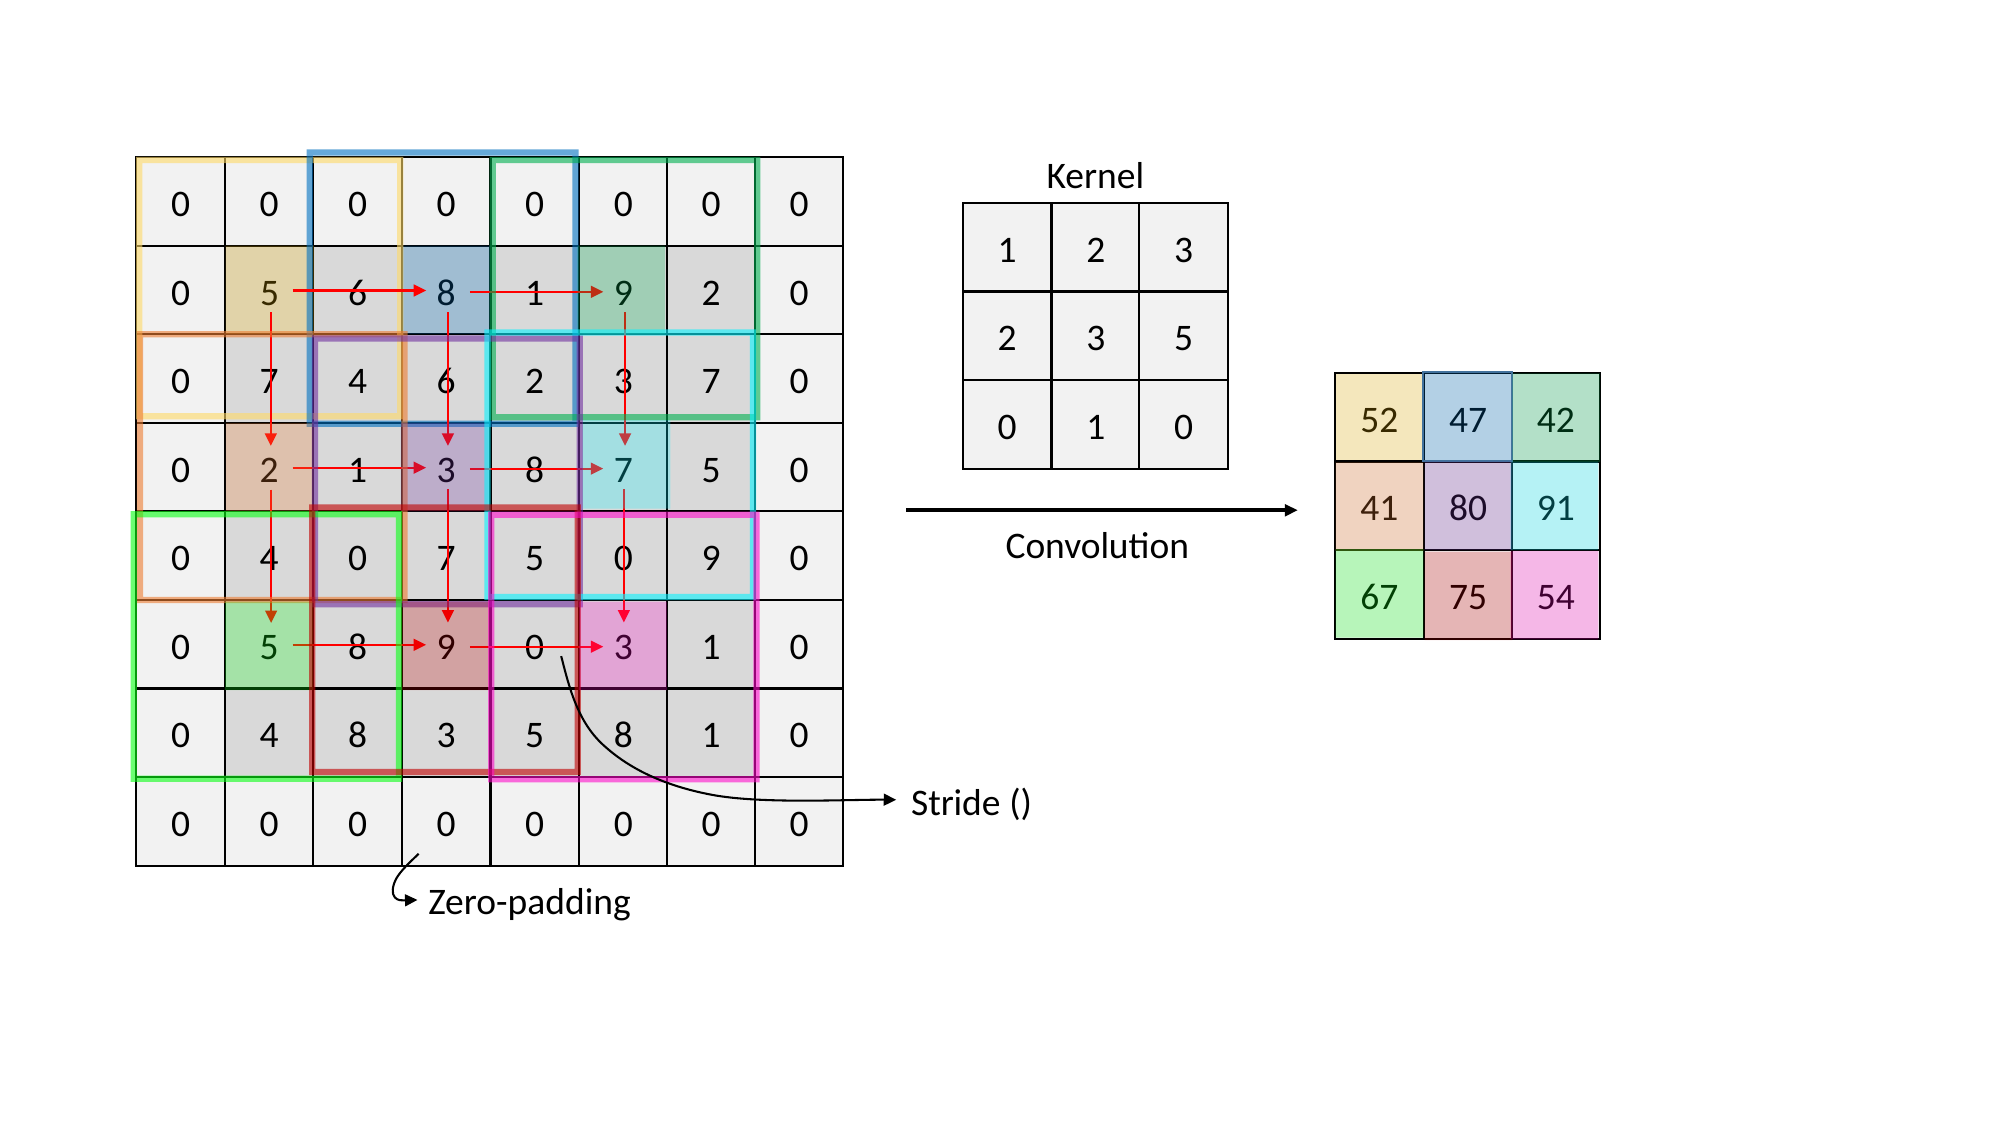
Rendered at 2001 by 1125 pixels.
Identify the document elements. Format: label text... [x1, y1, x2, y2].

text_box [309, 151, 577, 157]
text_box [391, 866, 419, 907]
text_box Kernel [974, 143, 1217, 202]
text_box Convolution [976, 514, 1219, 574]
text_box Zero-padding [413, 870, 657, 930]
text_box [270, 290, 626, 647]
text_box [136, 157, 844, 866]
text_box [1335, 372, 1601, 639]
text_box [962, 202, 1228, 469]
text_box [844, 777, 897, 806]
